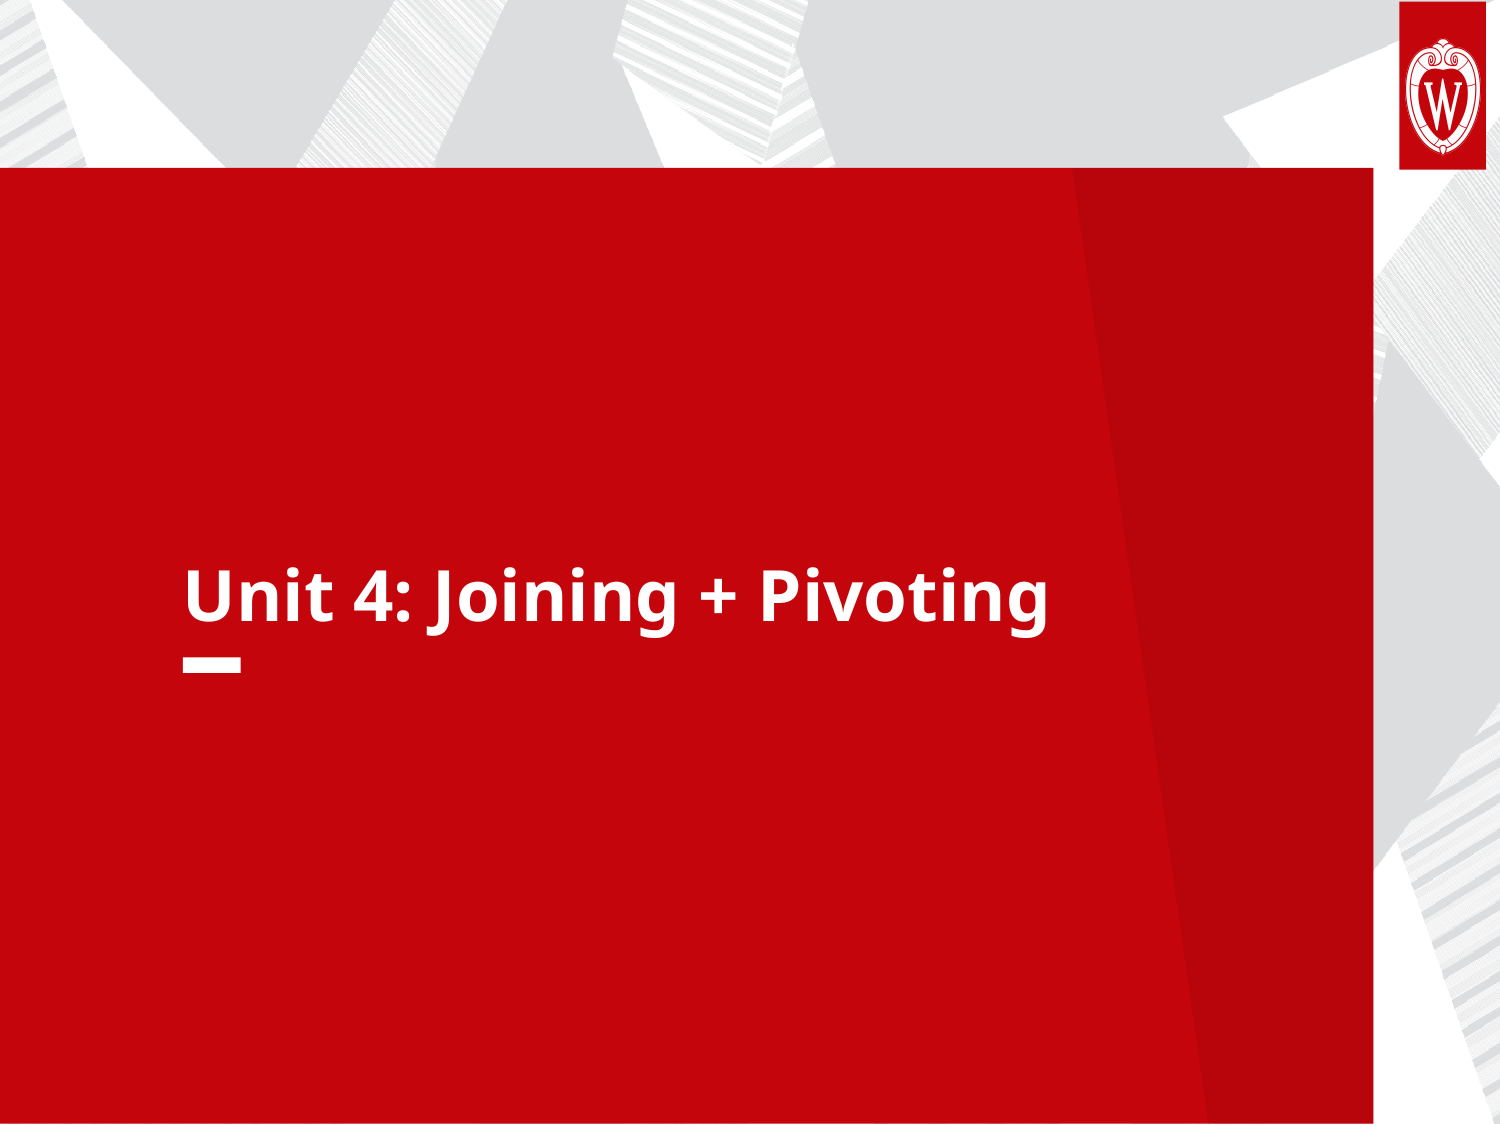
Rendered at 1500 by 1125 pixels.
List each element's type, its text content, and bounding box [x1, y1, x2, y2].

title Unit 4: Joining + Pivoting [182, 411, 1202, 637]
picture [0, 0, 1500, 1124]
